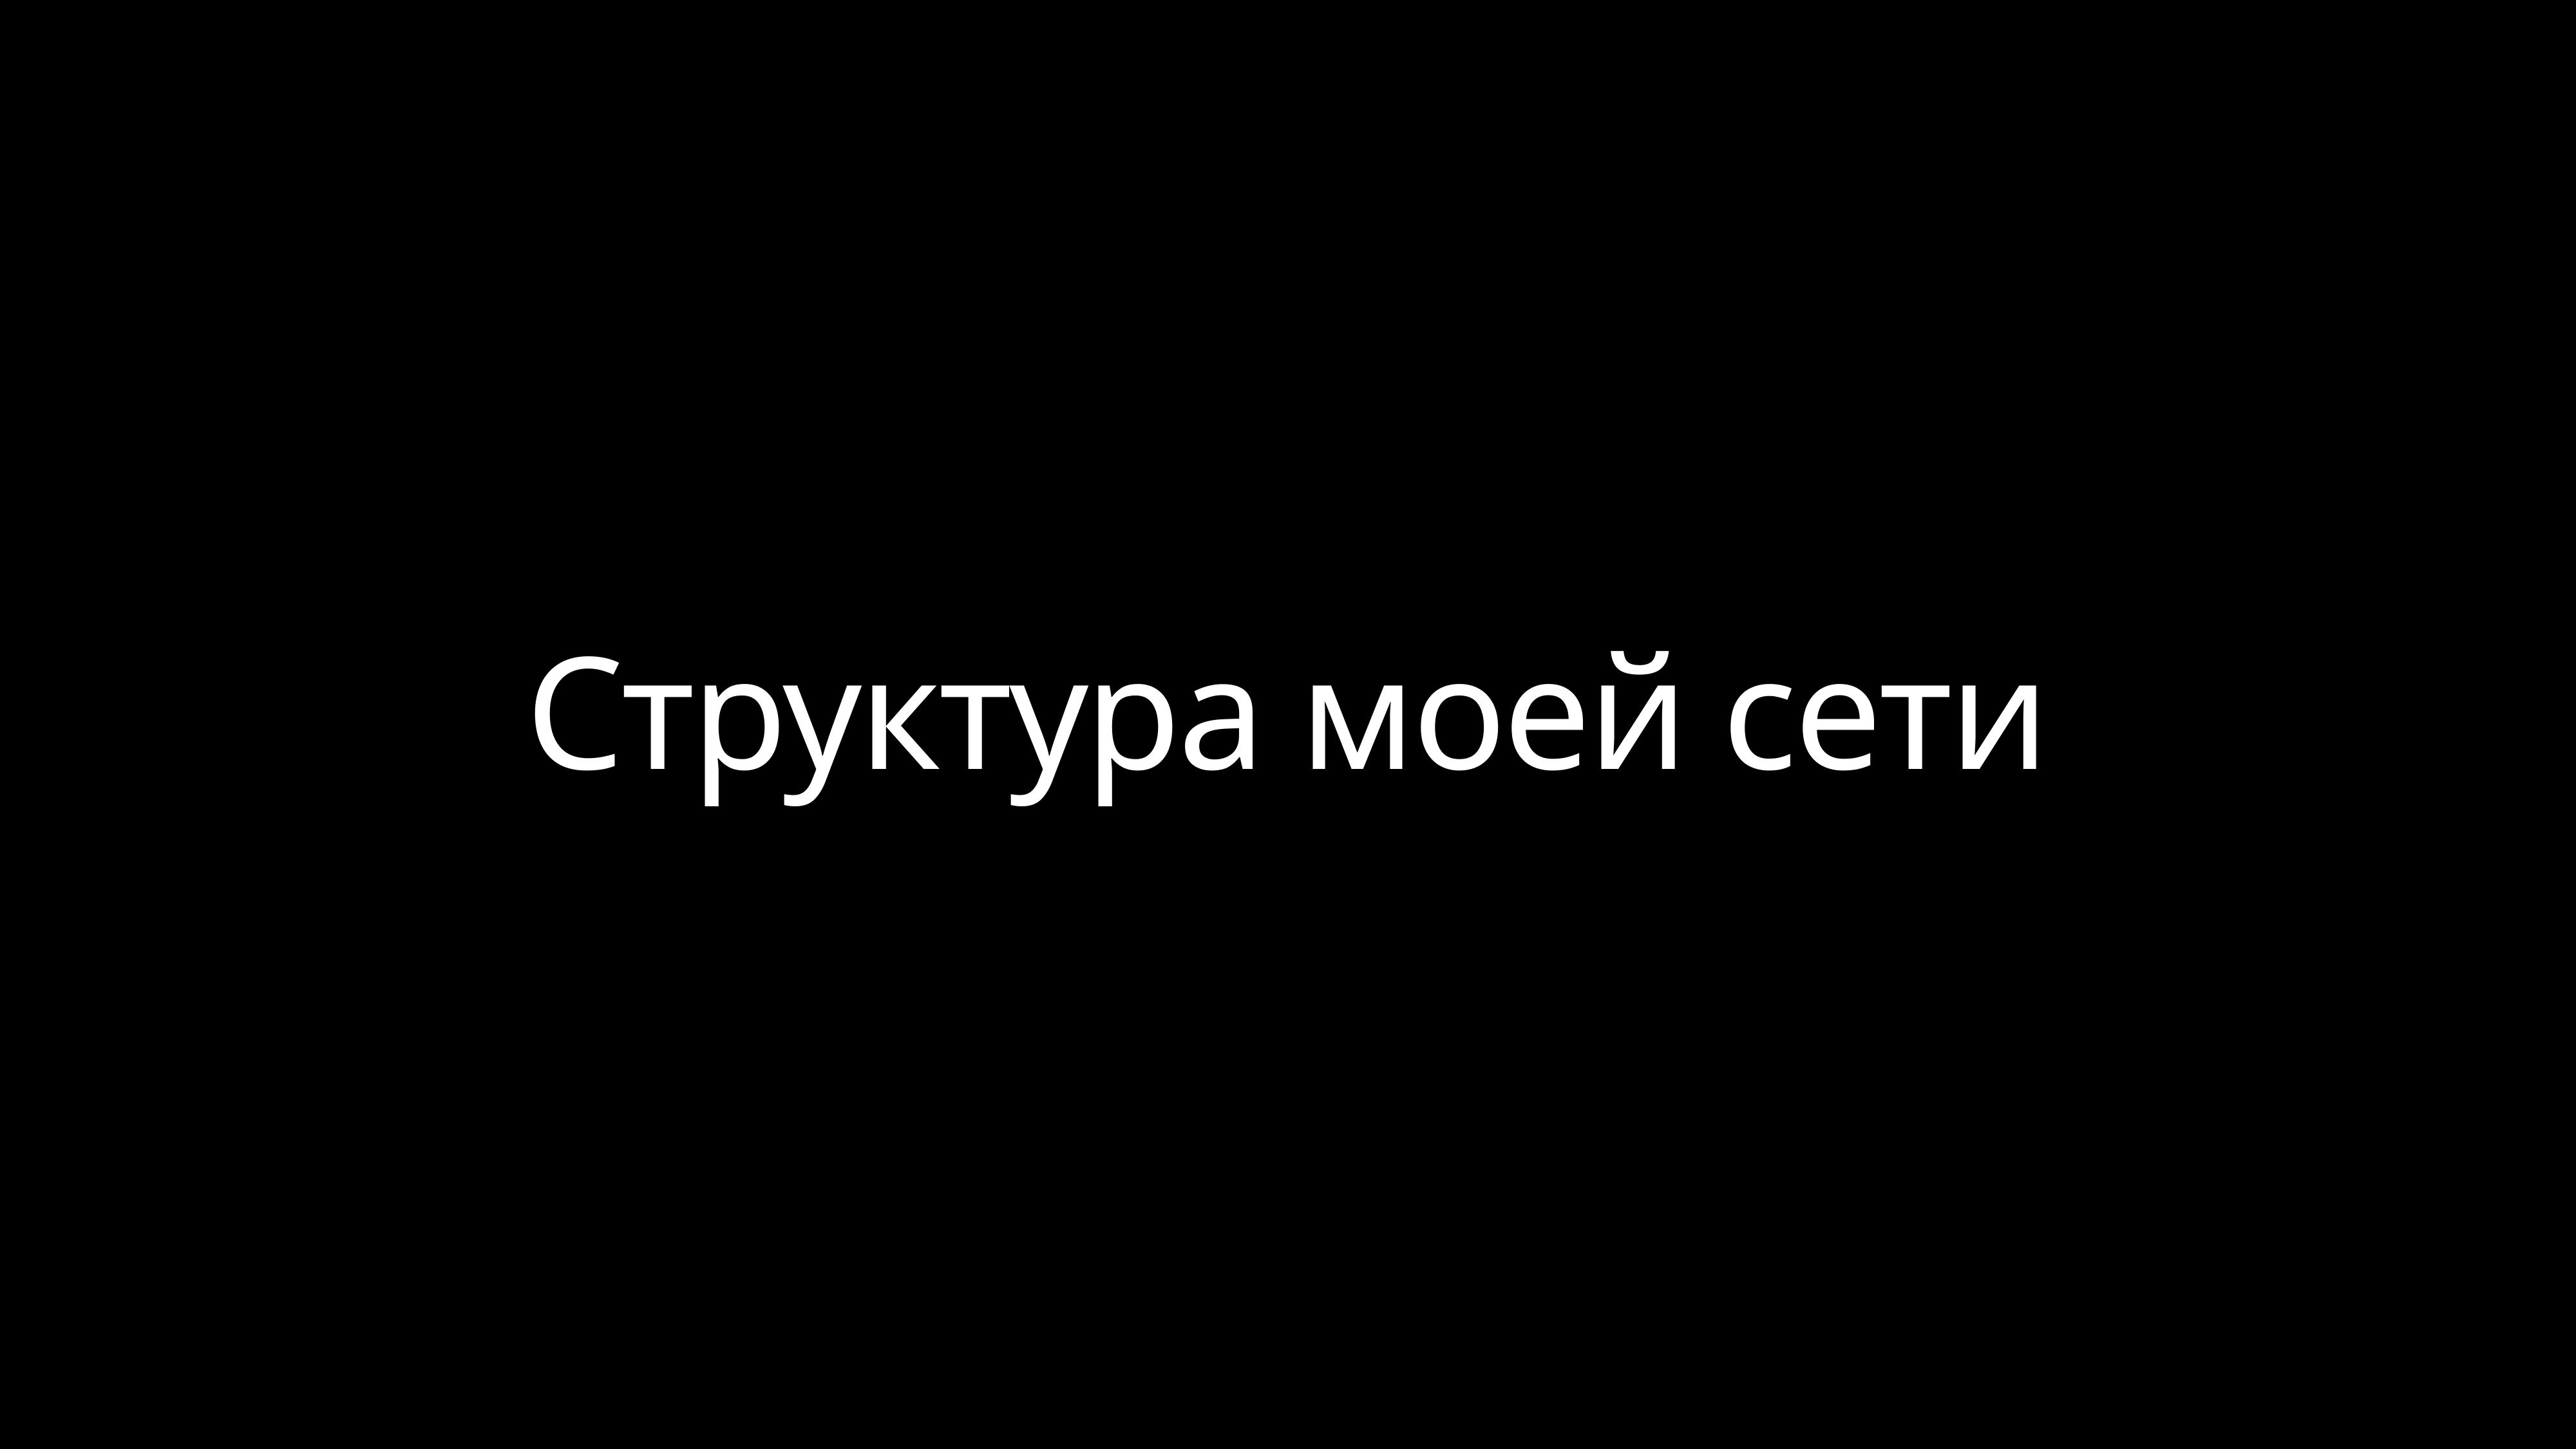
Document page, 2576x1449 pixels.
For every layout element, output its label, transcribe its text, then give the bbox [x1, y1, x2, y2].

list Структура моей сети [127, 519, 2449, 930]
